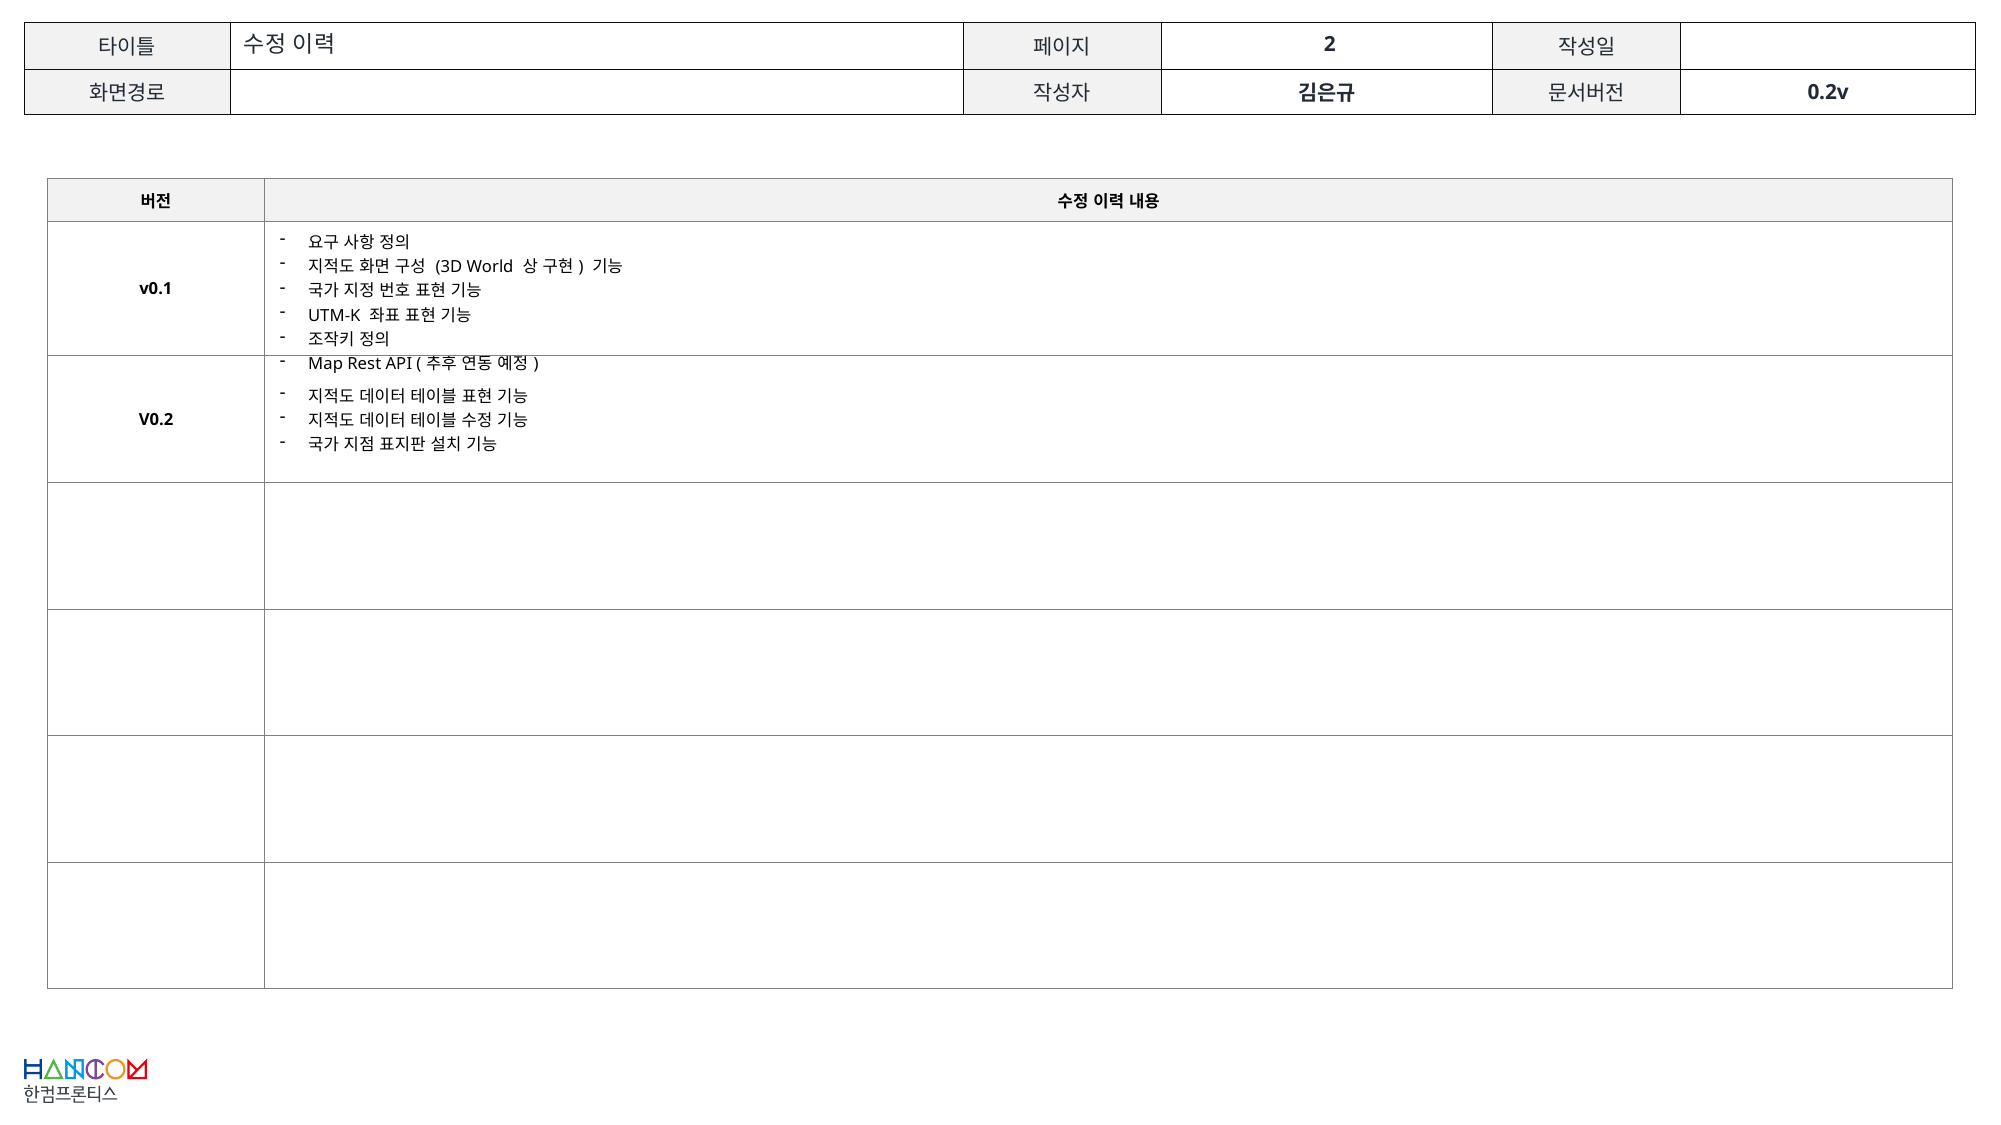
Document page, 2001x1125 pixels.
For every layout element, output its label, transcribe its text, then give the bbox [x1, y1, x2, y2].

table_header 버전 [48, 179, 264, 221]
picture [77, 1062, 81, 1072]
table_header 수정 이력 내용 [265, 179, 1952, 221]
table_cell [48, 863, 264, 988]
table_cell [48, 483, 264, 609]
table_cell v0.1 [48, 222, 264, 355]
table_cell [265, 863, 1952, 988]
table_cell [265, 483, 1952, 609]
table_cell 요구 사항 정의 지적도 화면 구성 (3D World 상 구현) 기능 국가 지정 번호 표현 기능 UTM-K 좌표 표현 기능 조작키 정의 Map Rest API (추후 연동 예정) [265, 222, 1952, 355]
text_box 수정 이력 [229, 22, 965, 65]
table_cell [265, 610, 1952, 735]
table_cell [48, 610, 264, 735]
table_cell [48, 736, 264, 862]
table_cell 지적도 데이터 테이블 표현 기능 지적도 데이터 테이블 수정 기능 국가 지점 표지판 설치 기능 [265, 356, 1952, 482]
picture [68, 1067, 73, 1076]
picture [24, 1058, 147, 1103]
table_cell V0.2 [48, 356, 264, 482]
table_cell [265, 736, 1952, 862]
